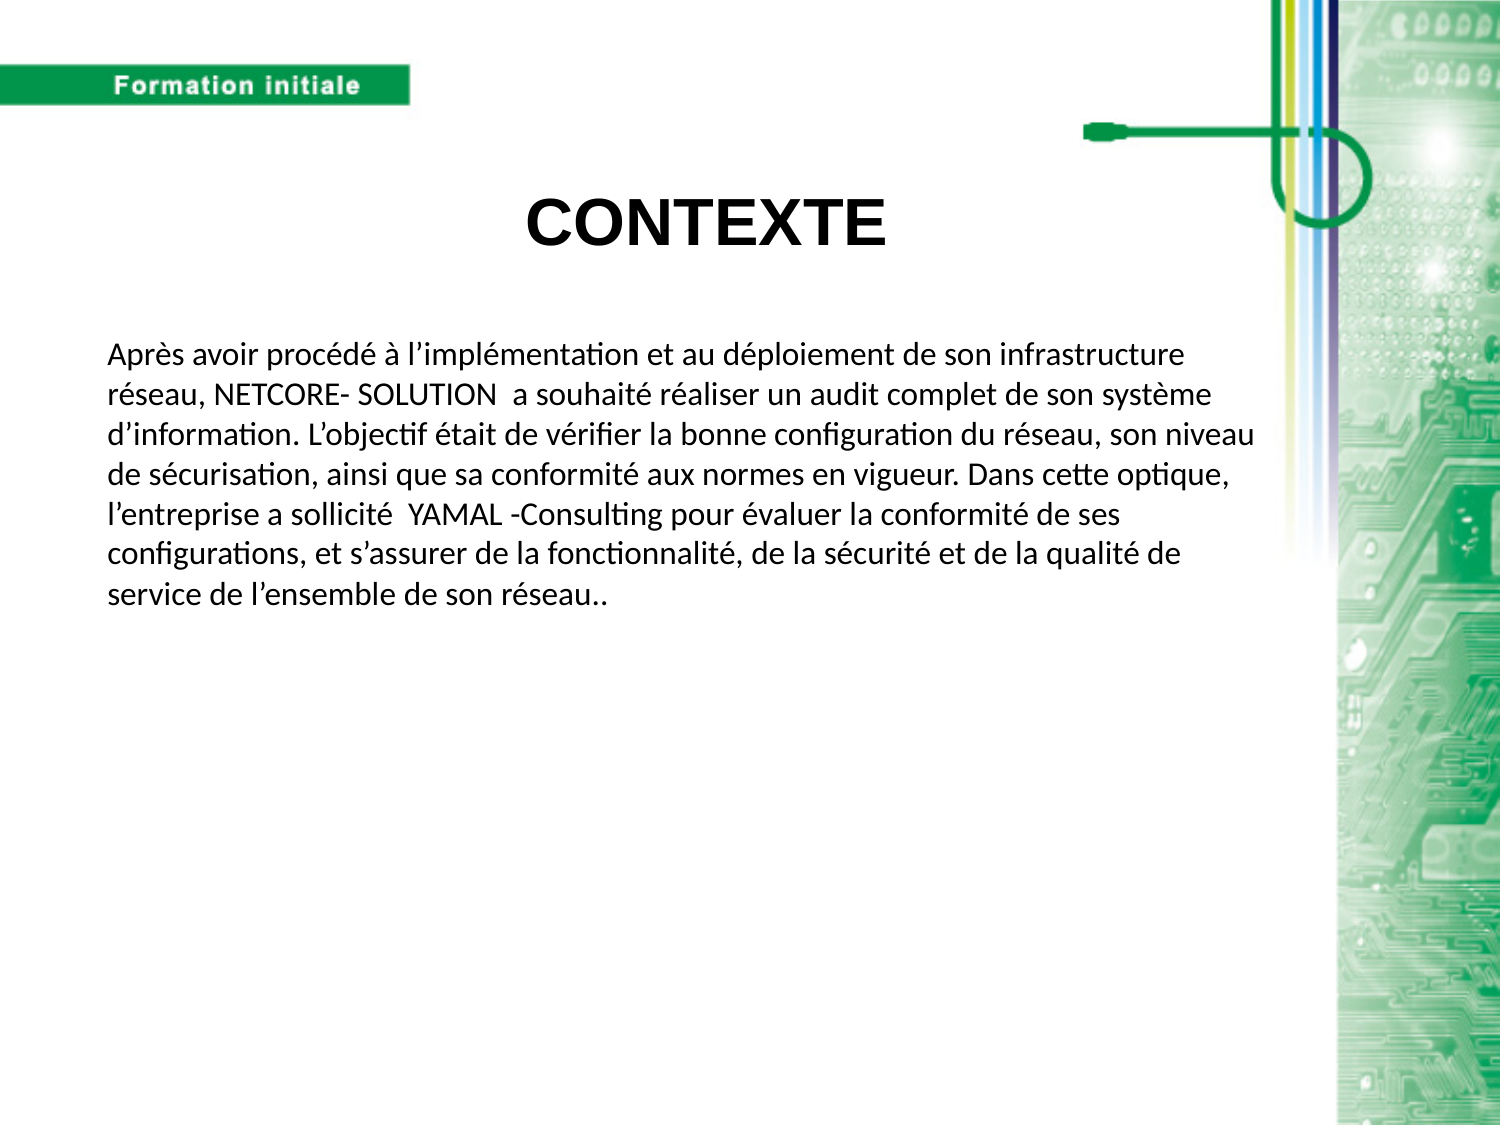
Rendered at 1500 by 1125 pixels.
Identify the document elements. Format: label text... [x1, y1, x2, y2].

text_box Après avoir procédé à l’implémentation et au déploiement de son infrastructure réseau, NETCORE- SOLUTION a souhaité réaliser un audit complet de son système d’information. L’objectif était de vérifier la bonne configuration du réseau, son niveau de sécurisation, ainsi que sa conformité aux normes en vigueur. Dans cette optique, l’entreprise a sollicité YAMAL -Consulting pour évaluer la conformité de ses configurations, et s’assurer de la fonctionnalité, de la sécurité et de la qualité de service de l’ensemble de son réseau.. [92, 324, 1293, 619]
title CONTEXTE [510, 169, 1500, 278]
picture [0, 0, 1500, 1125]
